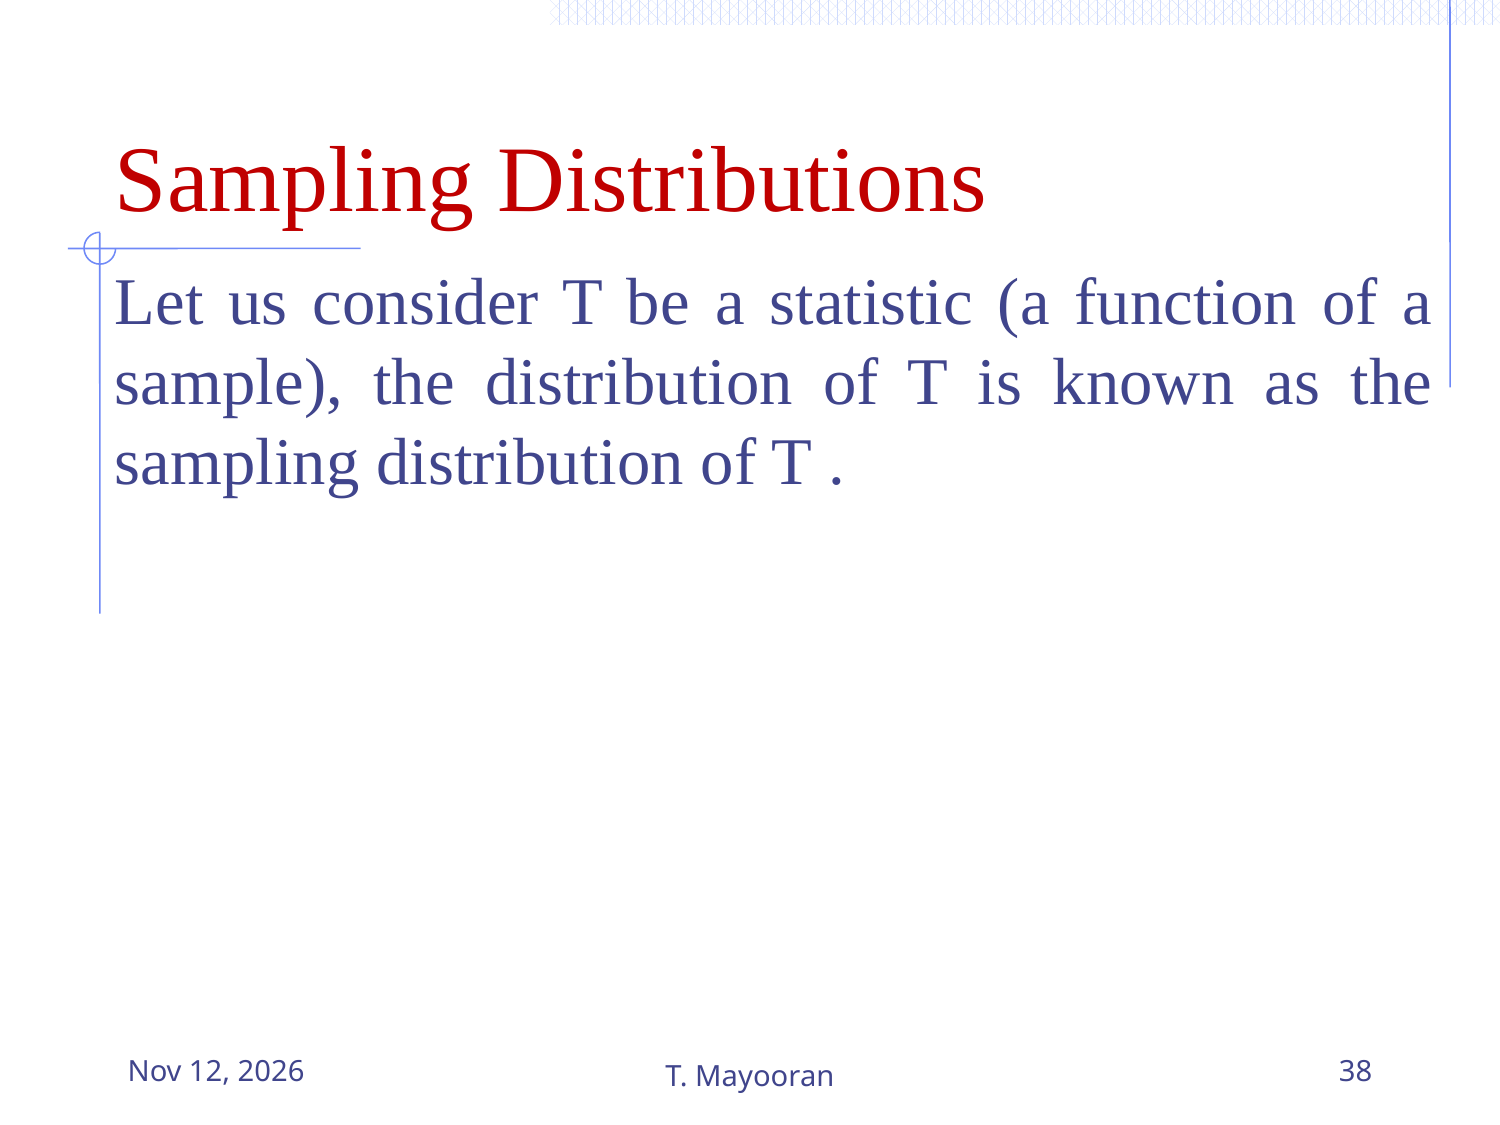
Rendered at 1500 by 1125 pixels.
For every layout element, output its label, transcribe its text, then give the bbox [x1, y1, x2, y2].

slide_number 38 [1074, 1024, 1388, 1101]
slide_number 30-Dec-25 [112, 1024, 426, 1101]
title Sampling Distributions [99, 50, 1375, 238]
list Let us consider T be a statistic (a function of a sample), the distribution of T is known as the sampling distribution of T . [99, 249, 1450, 925]
footer T. Mayooran [512, 1024, 988, 1101]
